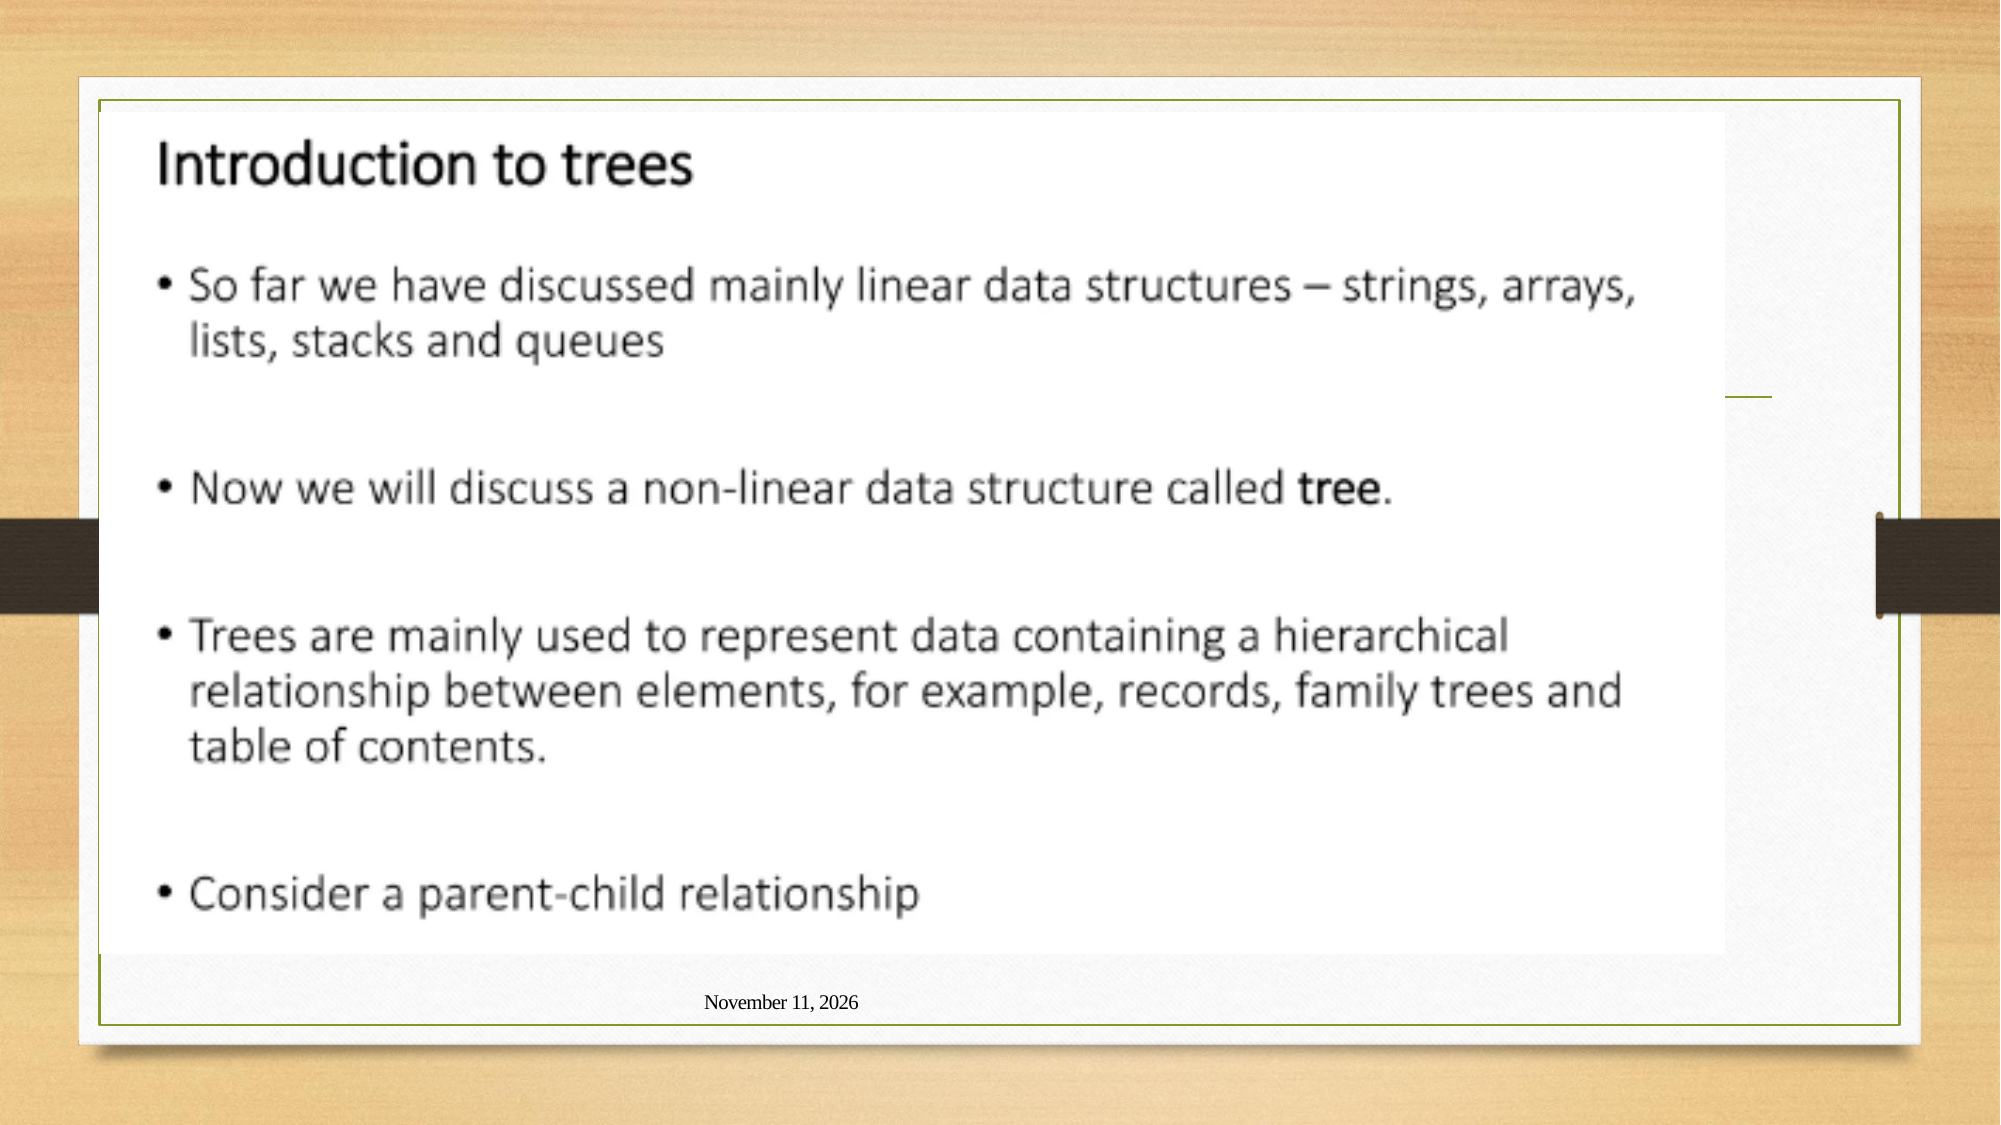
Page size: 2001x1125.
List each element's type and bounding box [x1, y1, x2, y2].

slide_number [702, 989, 987, 1017]
picture [0, 0, 2000, 1125]
